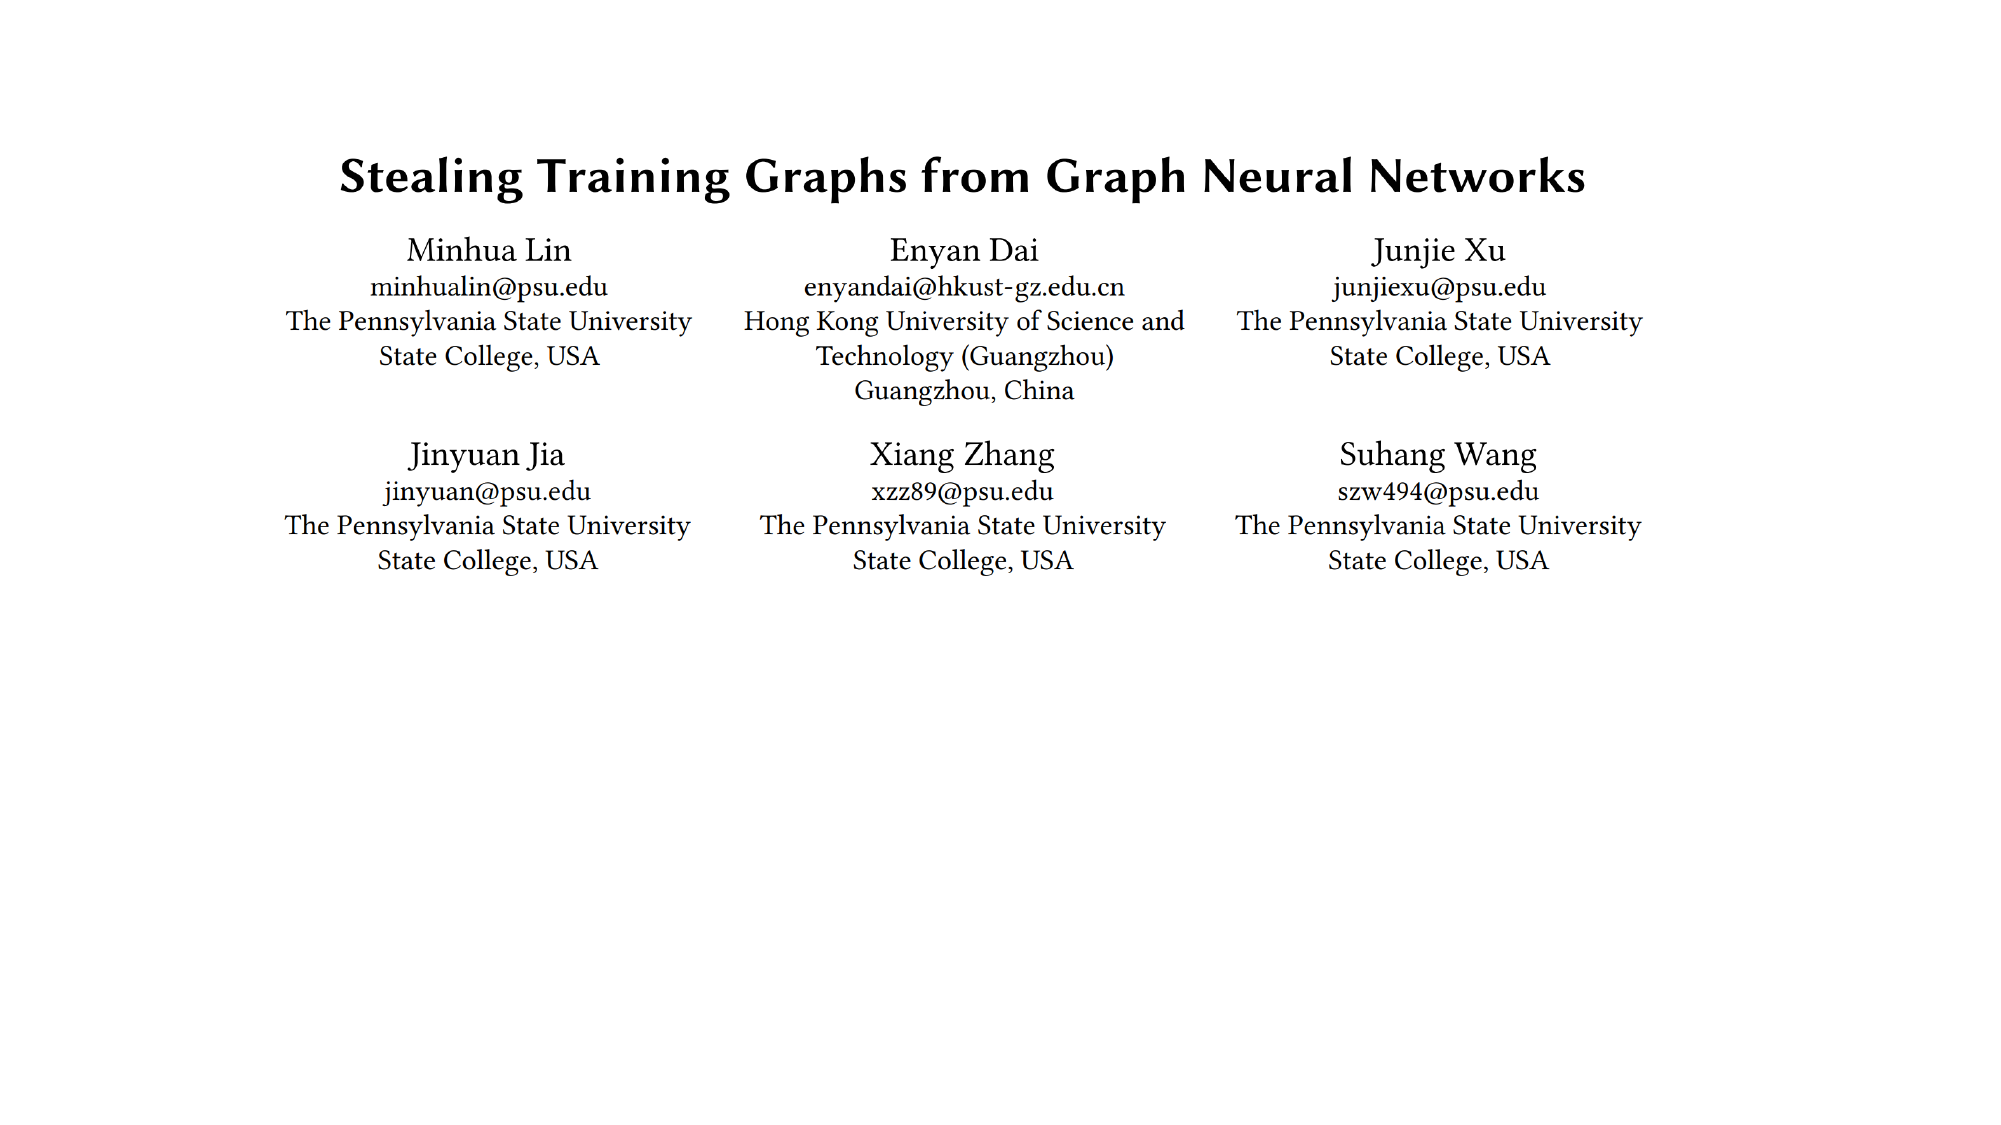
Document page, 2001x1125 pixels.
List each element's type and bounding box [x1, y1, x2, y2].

picture [197, 43, 1781, 597]
